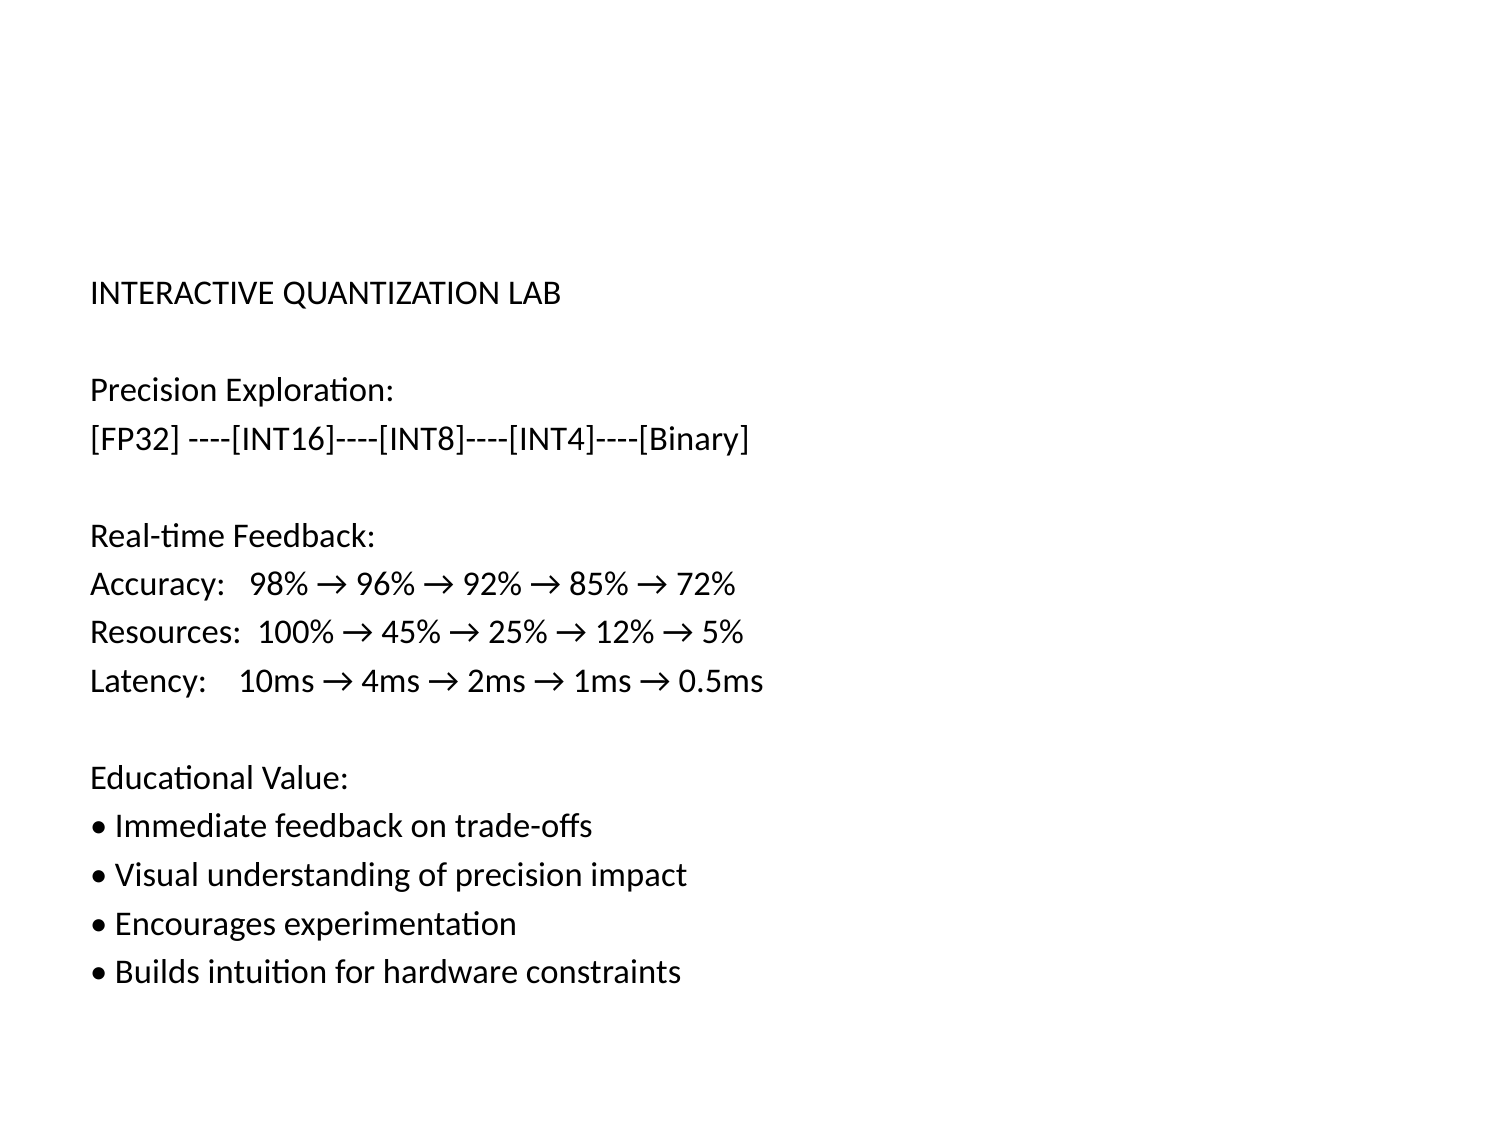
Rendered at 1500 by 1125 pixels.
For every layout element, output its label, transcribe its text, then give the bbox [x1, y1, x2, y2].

list INTERACTIVE QUANTIZATION LAB Precision Exploration: [FP32] ----[INT16]----[INT8]----[INT4]----[Binary] Real-time Feedback: Accuracy: 98% → 96% → 92% → 85% → 72% Resources: 100% → 45% → 25% → 12% → 5% Latency: 10ms → 4ms → 2ms → 1ms → 0.5ms Educational Value: • Immediate feedback on trade-offs • Visual understanding of precision impact • Encourages experimentation • Builds intuition for hardware constraints [75, 262, 1425, 1005]
